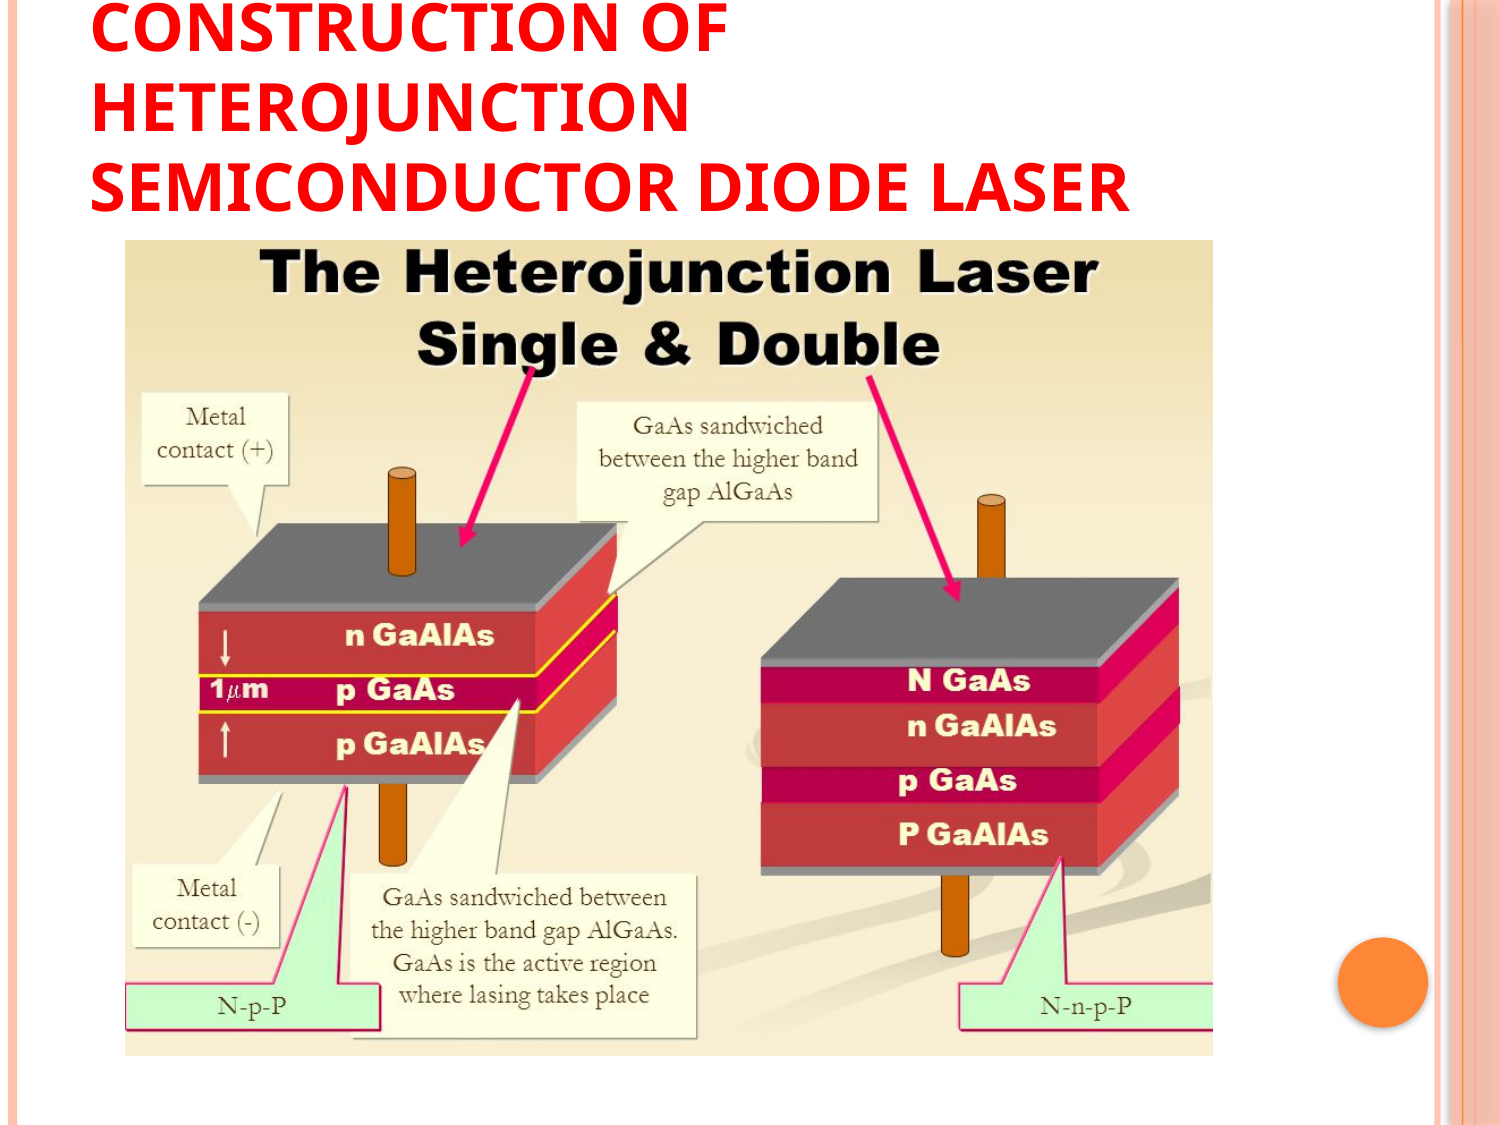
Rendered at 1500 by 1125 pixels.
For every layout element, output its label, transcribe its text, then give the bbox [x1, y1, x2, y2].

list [124, 239, 1213, 1057]
title Construction of heterojunction semiconductor diode laser [75, 45, 1300, 233]
